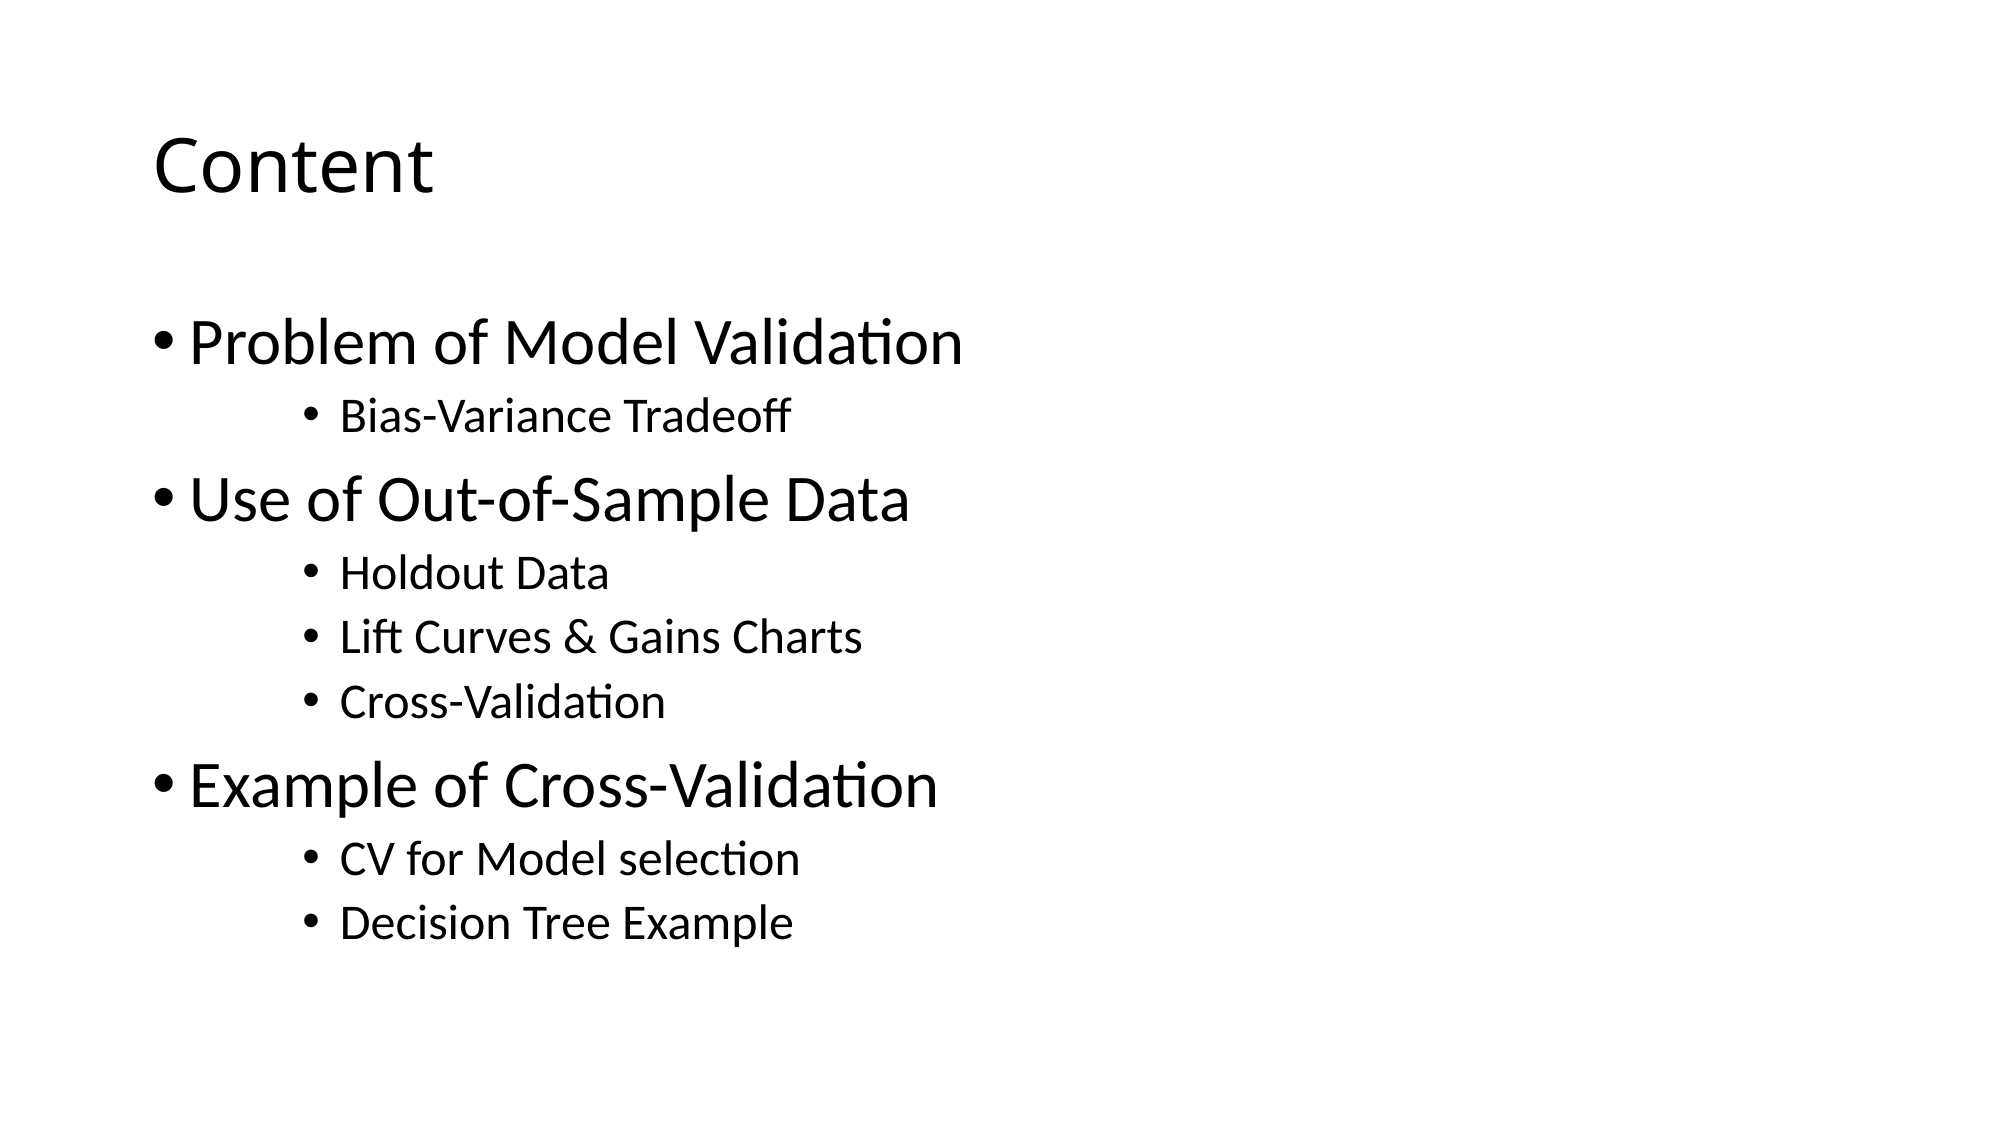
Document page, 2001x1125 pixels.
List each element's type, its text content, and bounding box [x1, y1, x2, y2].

list Problem of Model Validation Bias-Variance Tradeoff Use of Out-of-Sample Data Holdout Data Lift Curves & Gains Charts Cross-Validation Example of Cross-Validation CV for Model selection Decision Tree Example [137, 299, 1863, 1014]
title Content [137, 59, 1863, 278]
